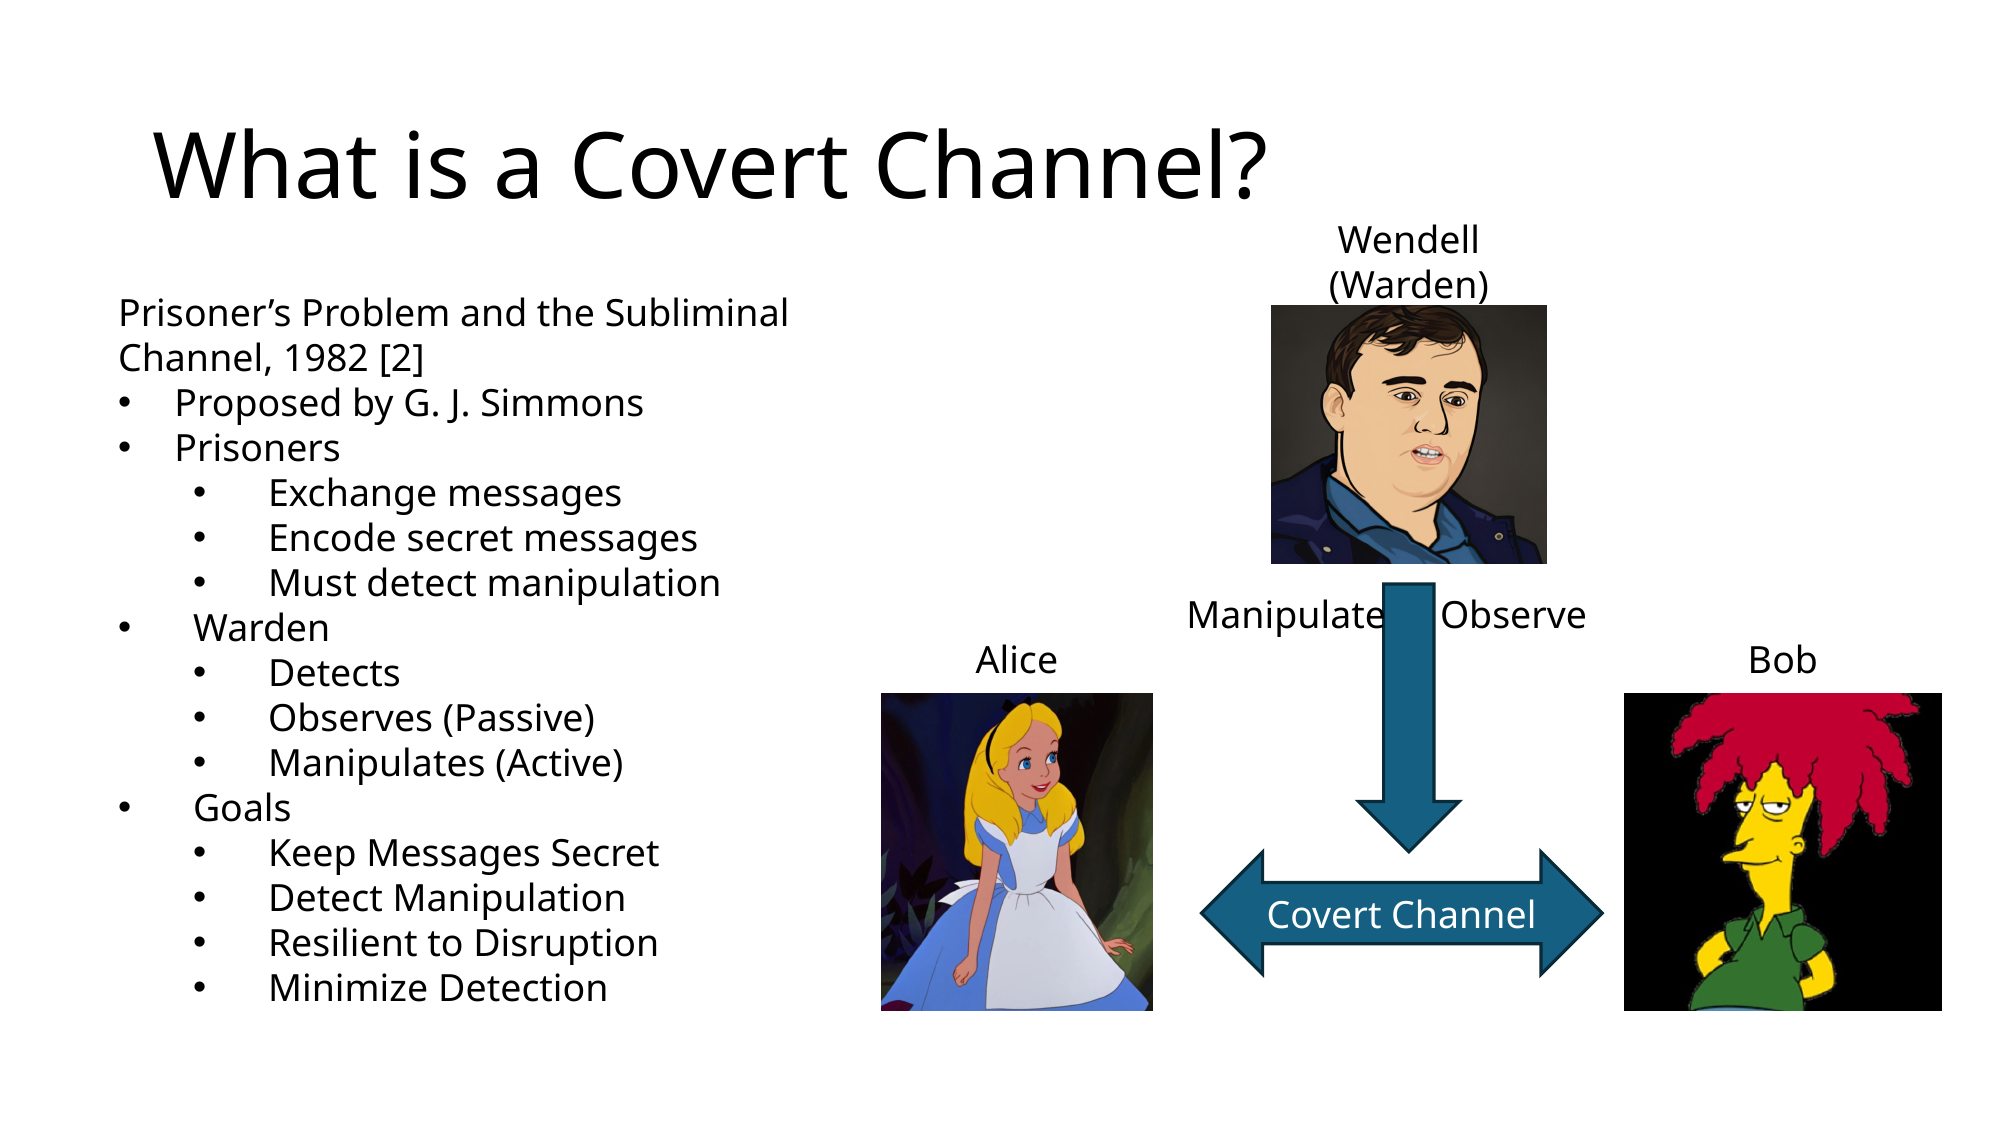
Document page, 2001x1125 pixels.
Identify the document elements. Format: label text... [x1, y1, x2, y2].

title What is a Covert Channel? [137, 59, 1863, 278]
text_box Observe [1425, 583, 1602, 644]
text_box Covert Channel [1199, 848, 1605, 979]
text_box Manipulate [1171, 583, 1401, 644]
picture [1623, 692, 1942, 1012]
text_box [1354, 582, 1464, 855]
text_box Alice [960, 628, 1074, 689]
picture [1270, 305, 1548, 565]
text_box Wendell (Warden) [1314, 208, 1504, 305]
picture [880, 692, 1153, 1012]
text_box Bob [1732, 628, 1833, 689]
text_box Prisoner’s Problem and the Subliminal Channel, 1982 [2] Proposed by G. J. Simmons Prisoners Exchange messages Encode secret messages Must detect manipulation Warden Detects Observes (Passive) Manipulates (Active) Goals Keep Messages Secret Detect Manipulation Resilient to Disruption Minimize Detection [103, 281, 869, 1017]
